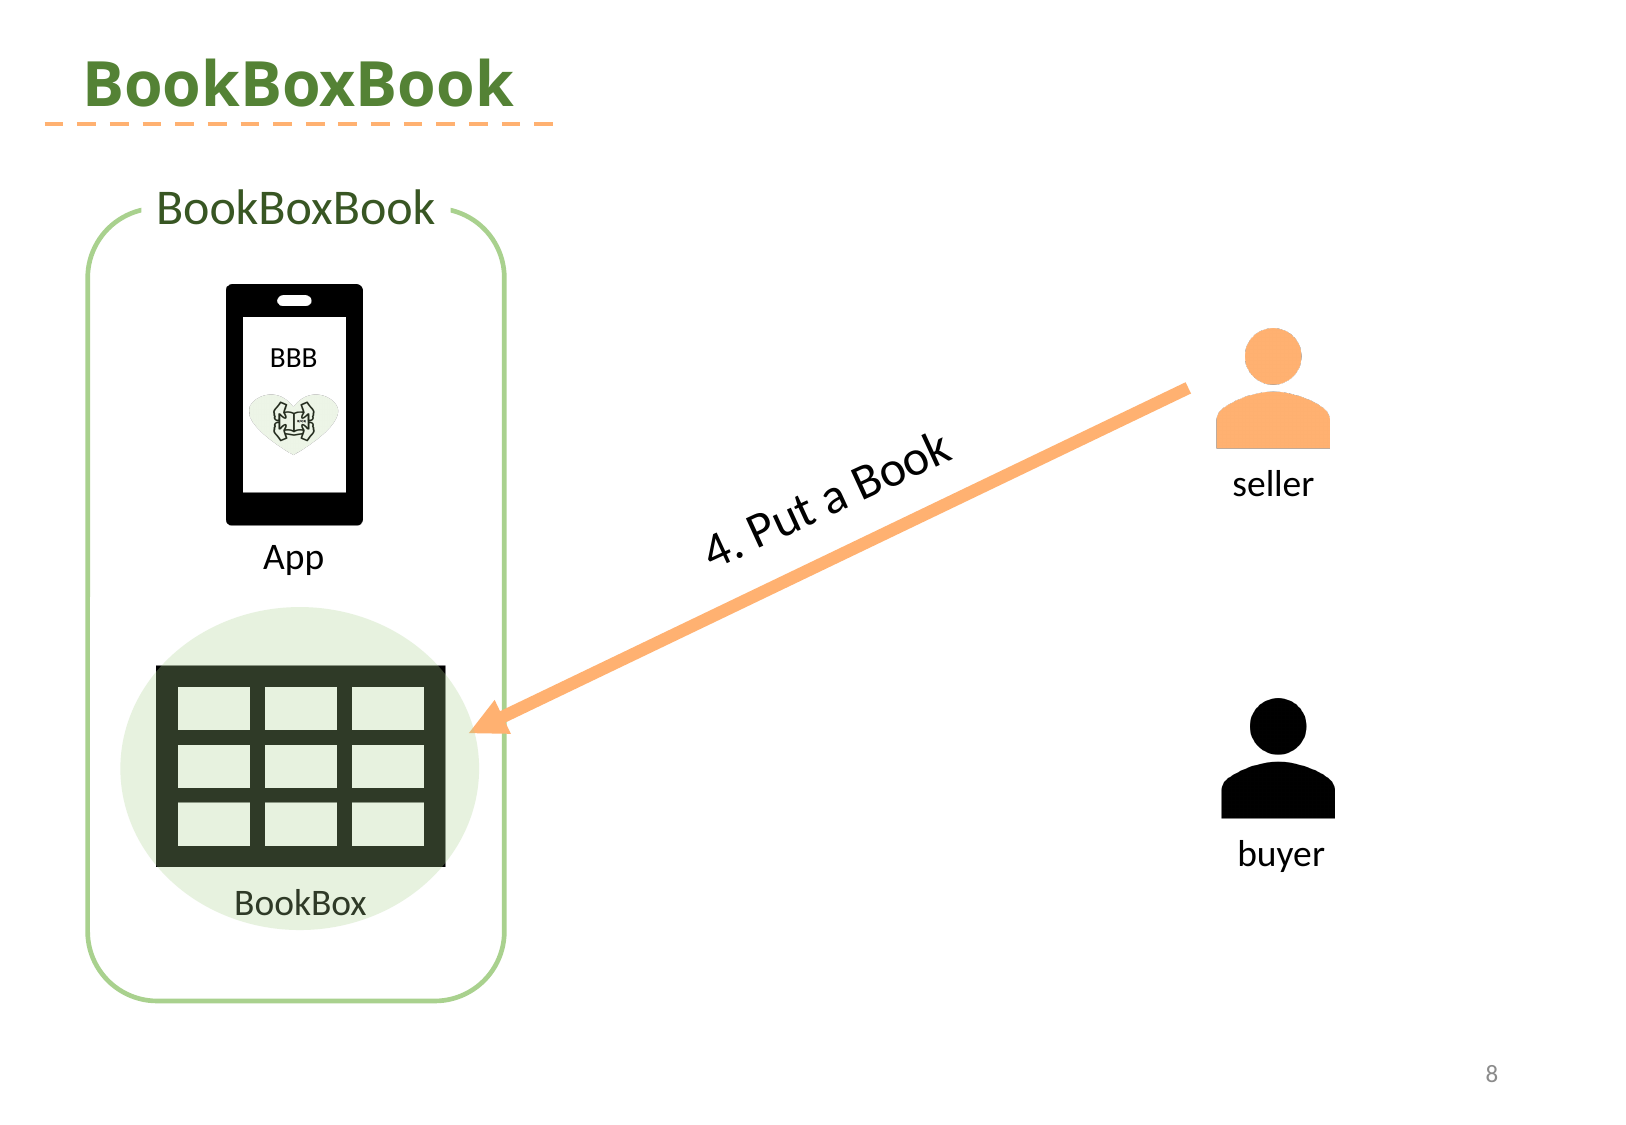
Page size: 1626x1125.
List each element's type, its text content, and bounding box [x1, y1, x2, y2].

text_box BookBoxBook [44, 31, 587, 167]
text_box [474, 734, 481, 811]
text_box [1193, 673, 1373, 883]
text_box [1188, 303, 1368, 513]
text_box [86, 209, 506, 1003]
text_box [119, 721, 127, 816]
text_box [127, 273, 474, 939]
slide_number 8 [1147, 1042, 1514, 1103]
text_box BookBoxBook [141, 167, 451, 243]
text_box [468, 387, 1189, 734]
